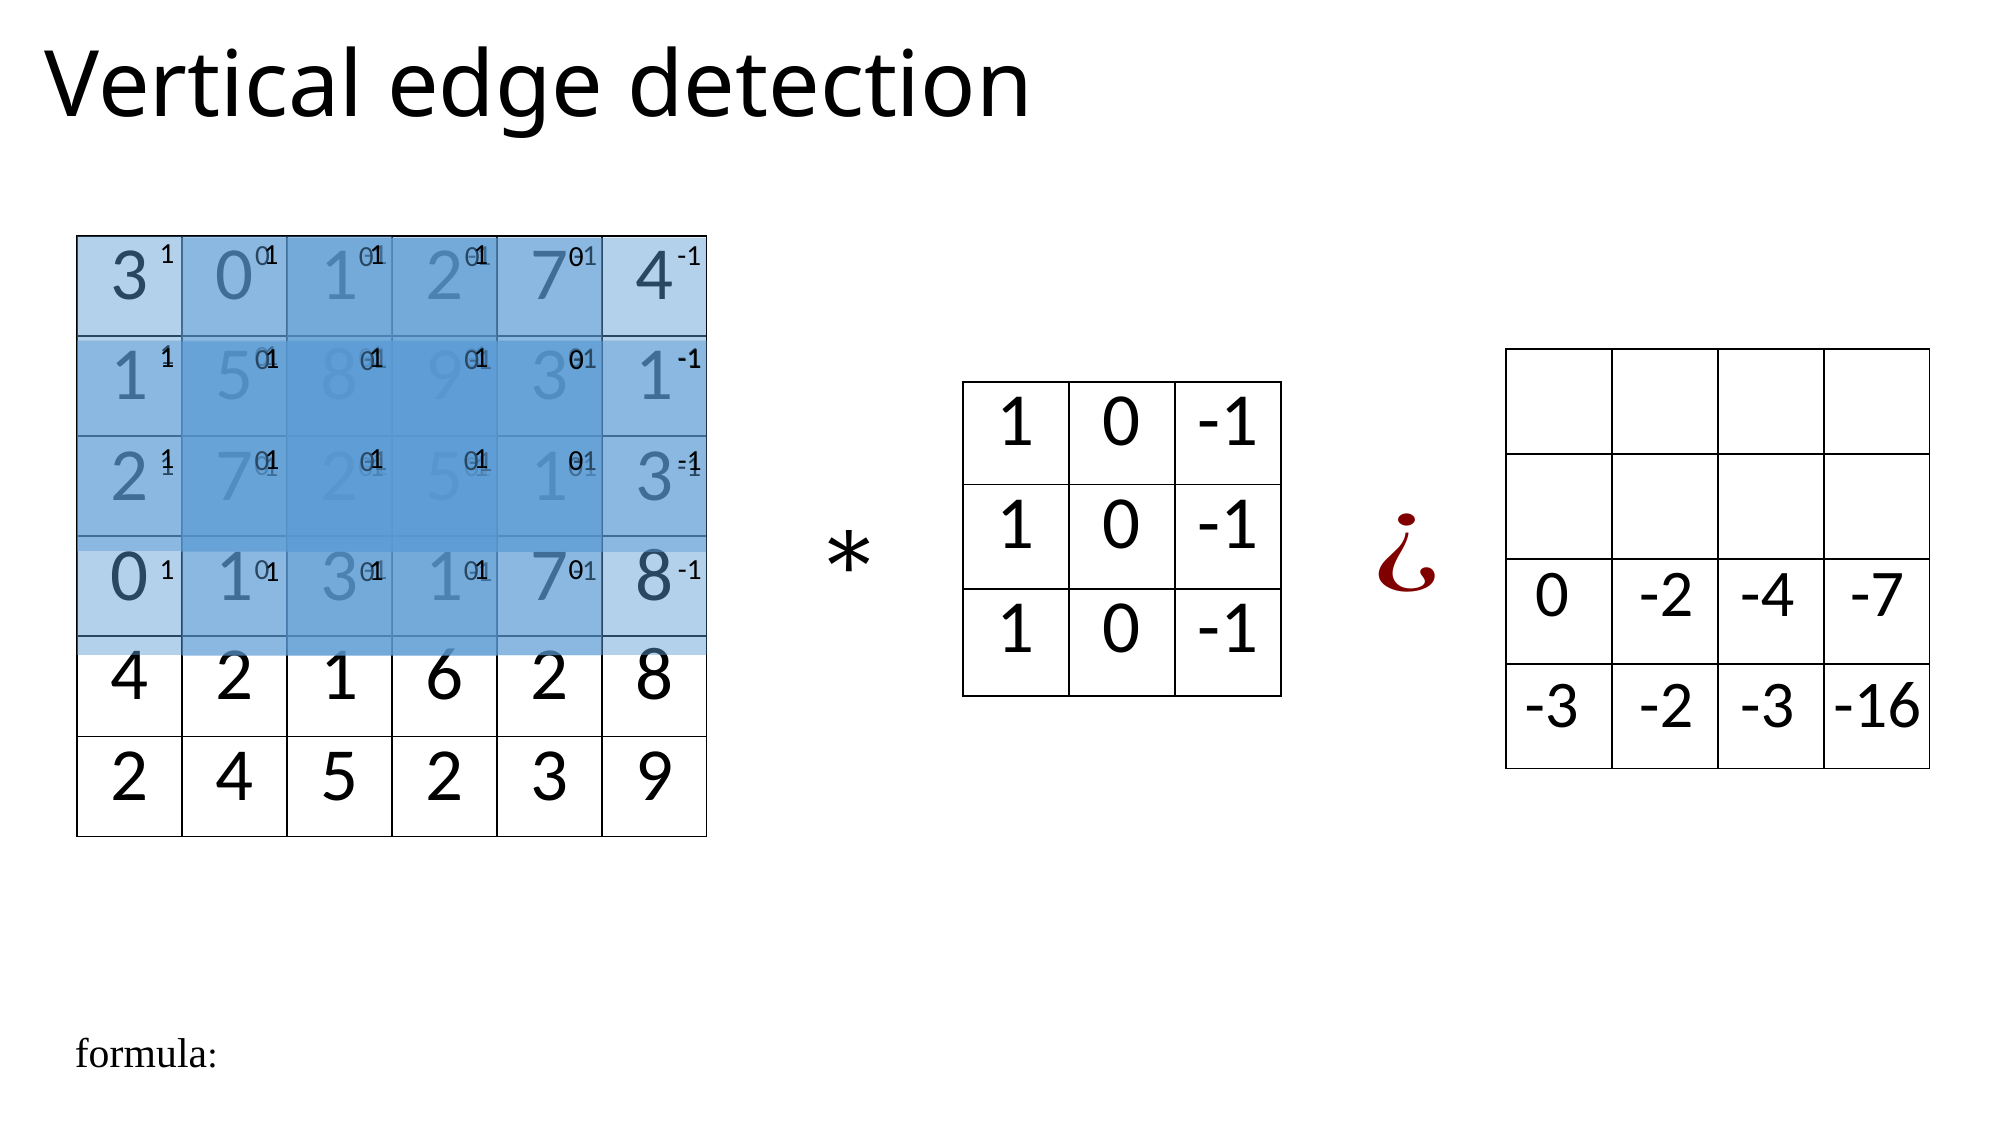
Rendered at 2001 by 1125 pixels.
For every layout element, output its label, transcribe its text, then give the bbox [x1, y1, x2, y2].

table_cell 8 [603, 655, 706, 736]
table_cell 1 [964, 590, 1068, 695]
table_cell -2 [1600, 641, 1717, 752]
table_header 0 [1488, 559, 1600, 641]
table_cell -1 [1176, 485, 1280, 588]
text_box formula: [60, 1018, 711, 1084]
table_header -1 [1176, 383, 1280, 484]
table_cell 4 [183, 737, 286, 836]
table_cell 2 [183, 657, 286, 736]
table_cell 5 [288, 737, 391, 836]
table_cell 0 [1070, 590, 1174, 695]
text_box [181, 227, 286, 330]
table_cell -3 [1488, 641, 1600, 752]
table_cell [1719, 752, 1823, 768]
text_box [286, 227, 390, 330]
table_cell 0 [1070, 485, 1174, 588]
table_cell 9 [603, 737, 706, 836]
table_cell 2 [78, 737, 181, 836]
table_cell [1613, 752, 1717, 768]
table_header [1613, 350, 1717, 453]
table_header [1507, 350, 1611, 453]
table_header -2 [1600, 559, 1717, 641]
table_cell [1825, 752, 1929, 768]
table_header -4 [1717, 559, 1818, 641]
table_cell 3 [498, 737, 601, 836]
table_cell 1 [964, 485, 1068, 588]
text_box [286, 331, 621, 656]
table_cell -1 [1176, 590, 1280, 695]
table_cell 6 [393, 657, 496, 736]
table_cell [1507, 455, 1611, 558]
table_cell [1825, 455, 1929, 558]
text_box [182, 331, 517, 657]
table_cell [1613, 455, 1717, 558]
table_header [1825, 350, 1929, 453]
table_header 1 [964, 383, 1068, 484]
table_cell 2 [393, 737, 496, 836]
table_cell [1719, 455, 1823, 558]
table_header -7 [1818, 559, 1937, 641]
text_box Vertical edge detection [29, 29, 1755, 248]
table_header 0 [1070, 383, 1174, 484]
table_cell 1 [288, 657, 391, 736]
table_cell 2 [498, 656, 601, 736]
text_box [390, 227, 725, 330]
table_cell [1507, 752, 1611, 768]
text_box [77, 226, 412, 330]
table_header [1719, 350, 1823, 453]
table_cell -16 [1818, 641, 1937, 752]
table_cell -3 [1717, 641, 1818, 752]
table_cell 4 [78, 655, 181, 736]
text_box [77, 330, 391, 655]
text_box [391, 330, 726, 655]
